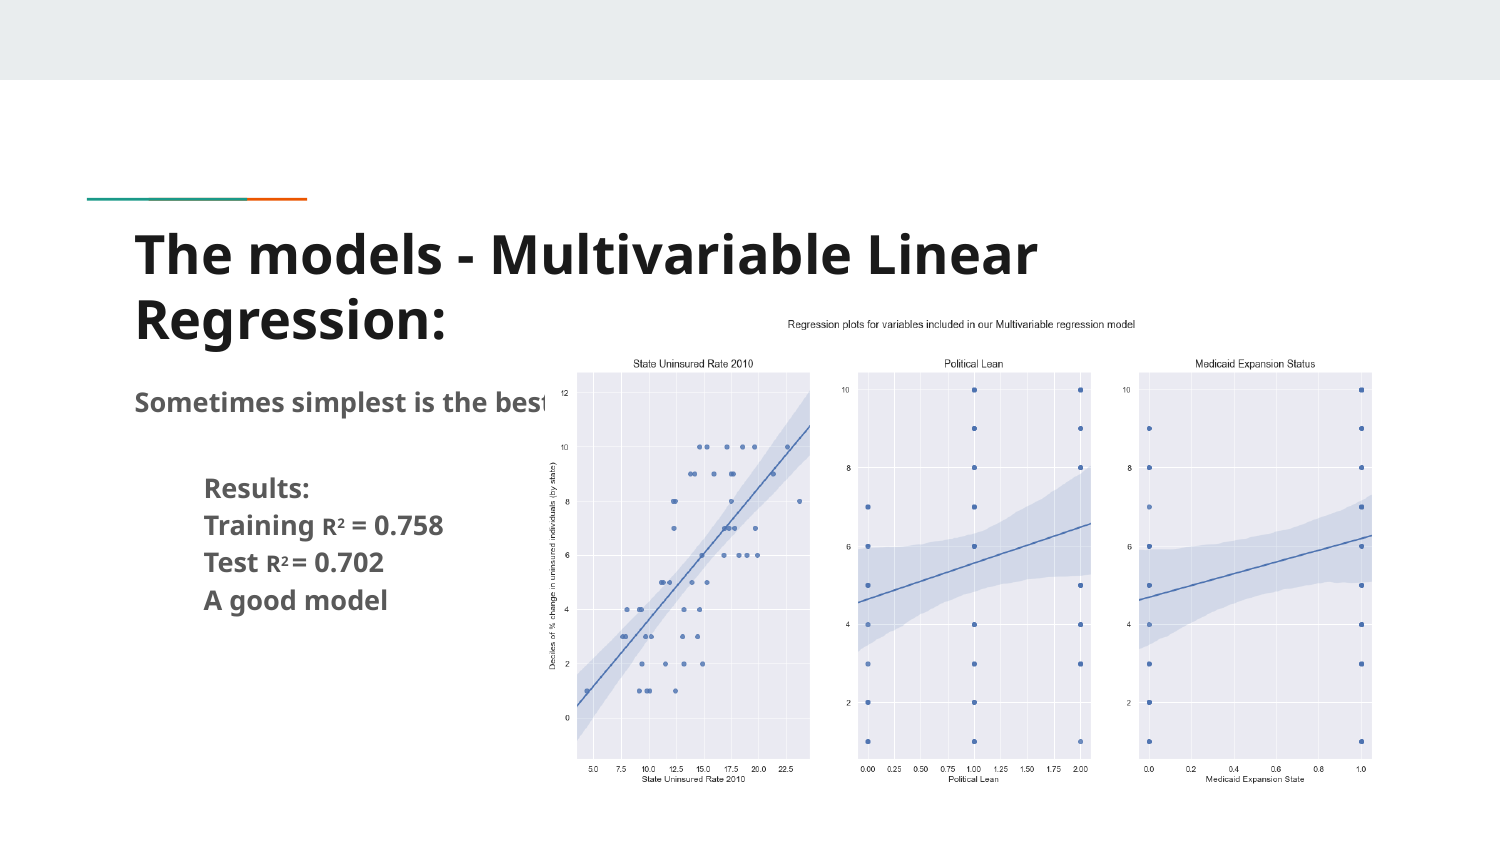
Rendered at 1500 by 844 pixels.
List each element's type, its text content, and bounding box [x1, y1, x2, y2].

list Results: Training R2 = 0.758 Test R2 = 0.702 A good model [188, 451, 540, 723]
list Sometimes simplest is the best: [119, 366, 540, 737]
picture [545, 315, 1381, 788]
title The models - Multivariable Linear Regression: [119, 205, 1381, 294]
